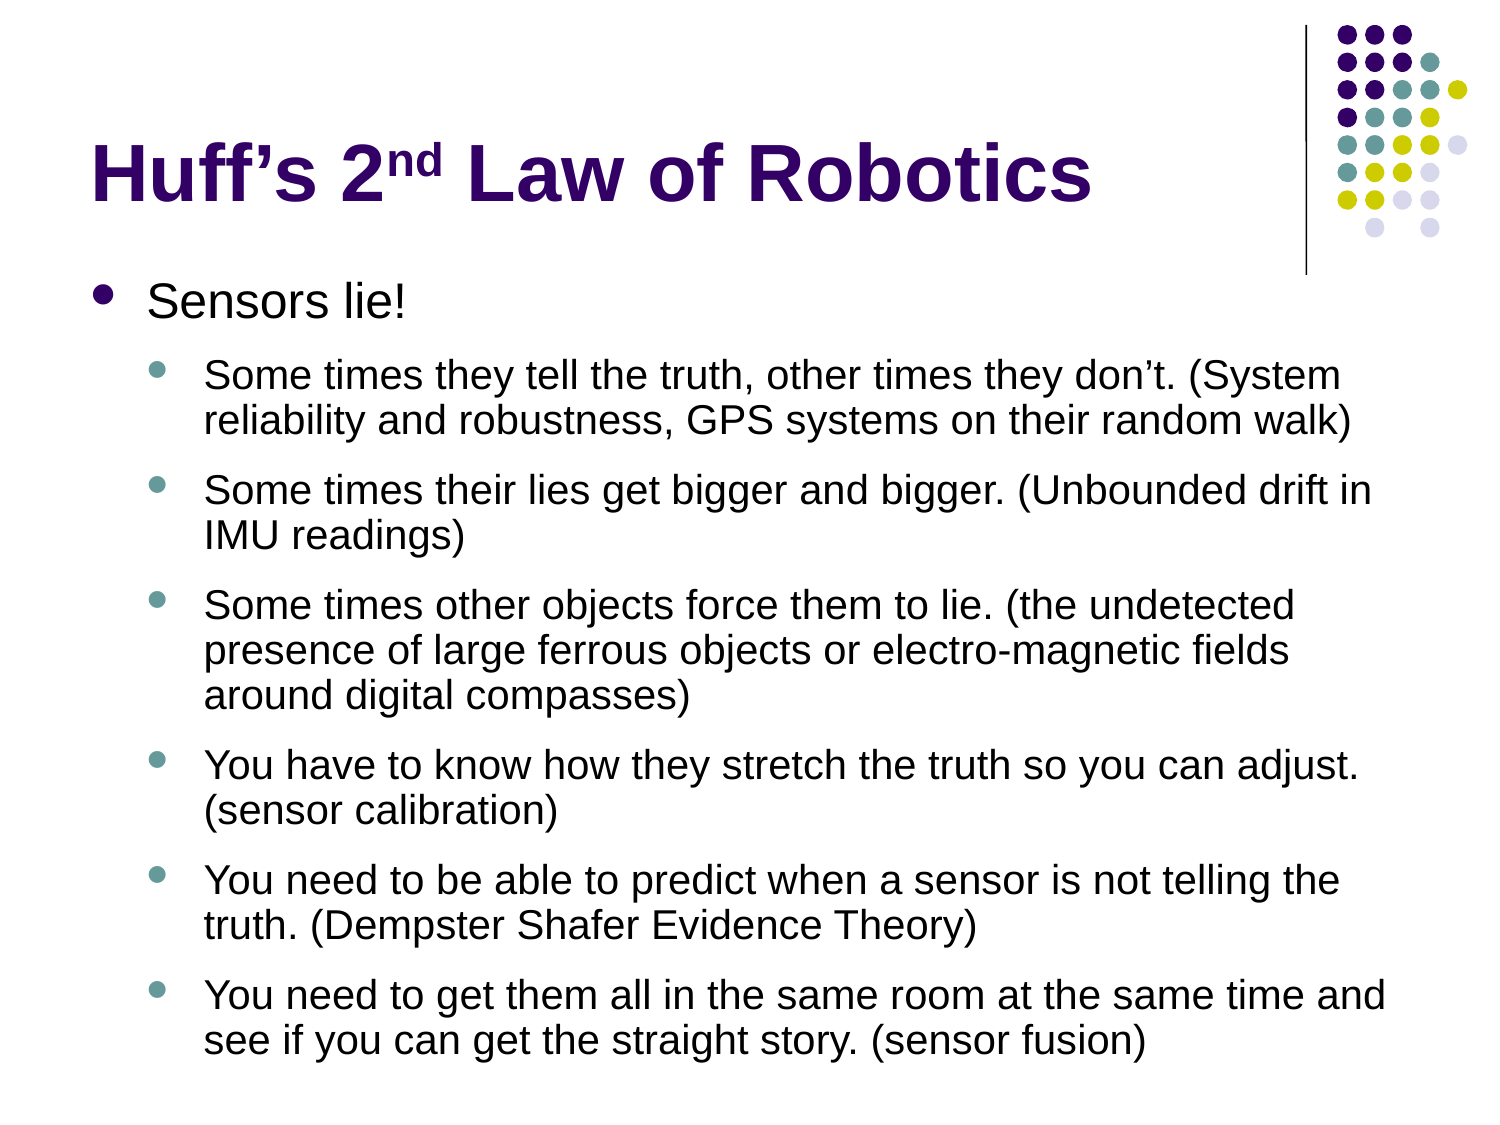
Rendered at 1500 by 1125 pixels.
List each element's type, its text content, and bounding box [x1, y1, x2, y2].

title Huff’s 2nd Law of Robotics [75, 12, 1313, 225]
list Sensors lie! Some times they tell the truth, other times they don’t. (System reliability and robustness, GPS systems on their random walk) Some times their lies get bigger and bigger. (Unbounded drift in IMU readings) Some times other objects force them to lie. (the undetected presence of large ferrous objects or electro-magnetic fields around digital compasses) You have to know how they stretch the truth so you can adjust. (sensor calibration) You need to be able to predict when a sensor is not telling the truth. (Dempster Shafer Evidence Theory) You need to get them all in the same room at the same time and see if you can get the straight story. (sensor fusion) [75, 267, 1425, 992]
